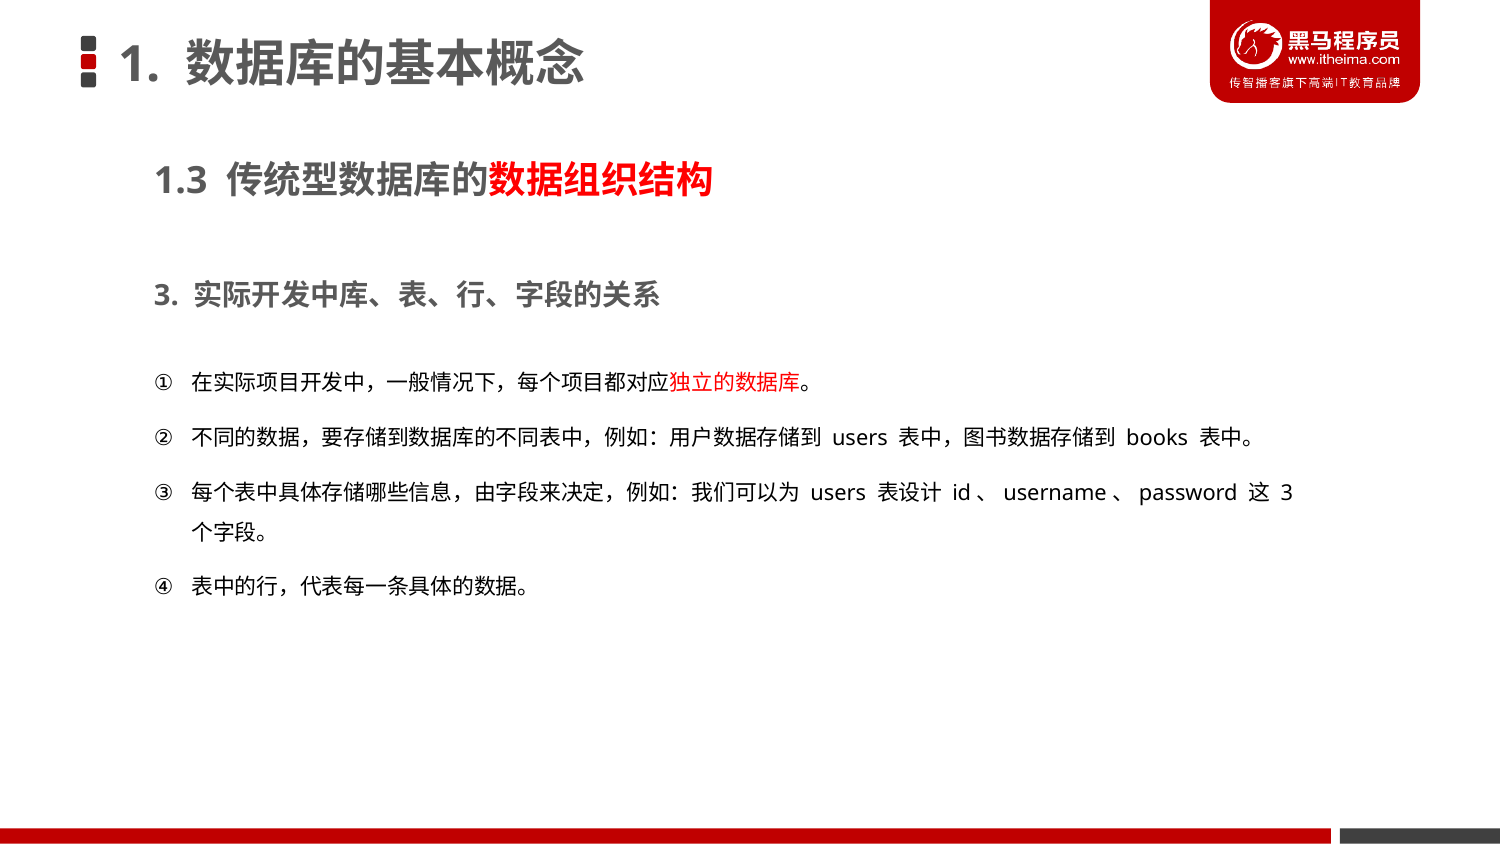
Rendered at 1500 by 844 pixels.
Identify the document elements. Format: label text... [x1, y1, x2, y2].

list 在实际项目开发中，一般情况下，每个项目都对应独立的数据库。 不同的数据，要存储到数据库的不同表中，例如：用户数据存储到 users 表中，图书数据存储到 books 表中。 每个表中具体存储哪些信息，由字段来决定，例如：我们可以为 users 表设计 id、username、password 这 3 个字段。 表中的行，代表每一条具体的数据。 [139, 348, 1319, 638]
title 1. 数据库的基本概念 [103, 0, 1209, 130]
picture [1211, 11, 1419, 97]
text_box 3. 实际开发中库、表、行、字段的关系 [139, 273, 1204, 320]
list 1.3 传统型数据库的数据组织结构 [139, 153, 1209, 243]
